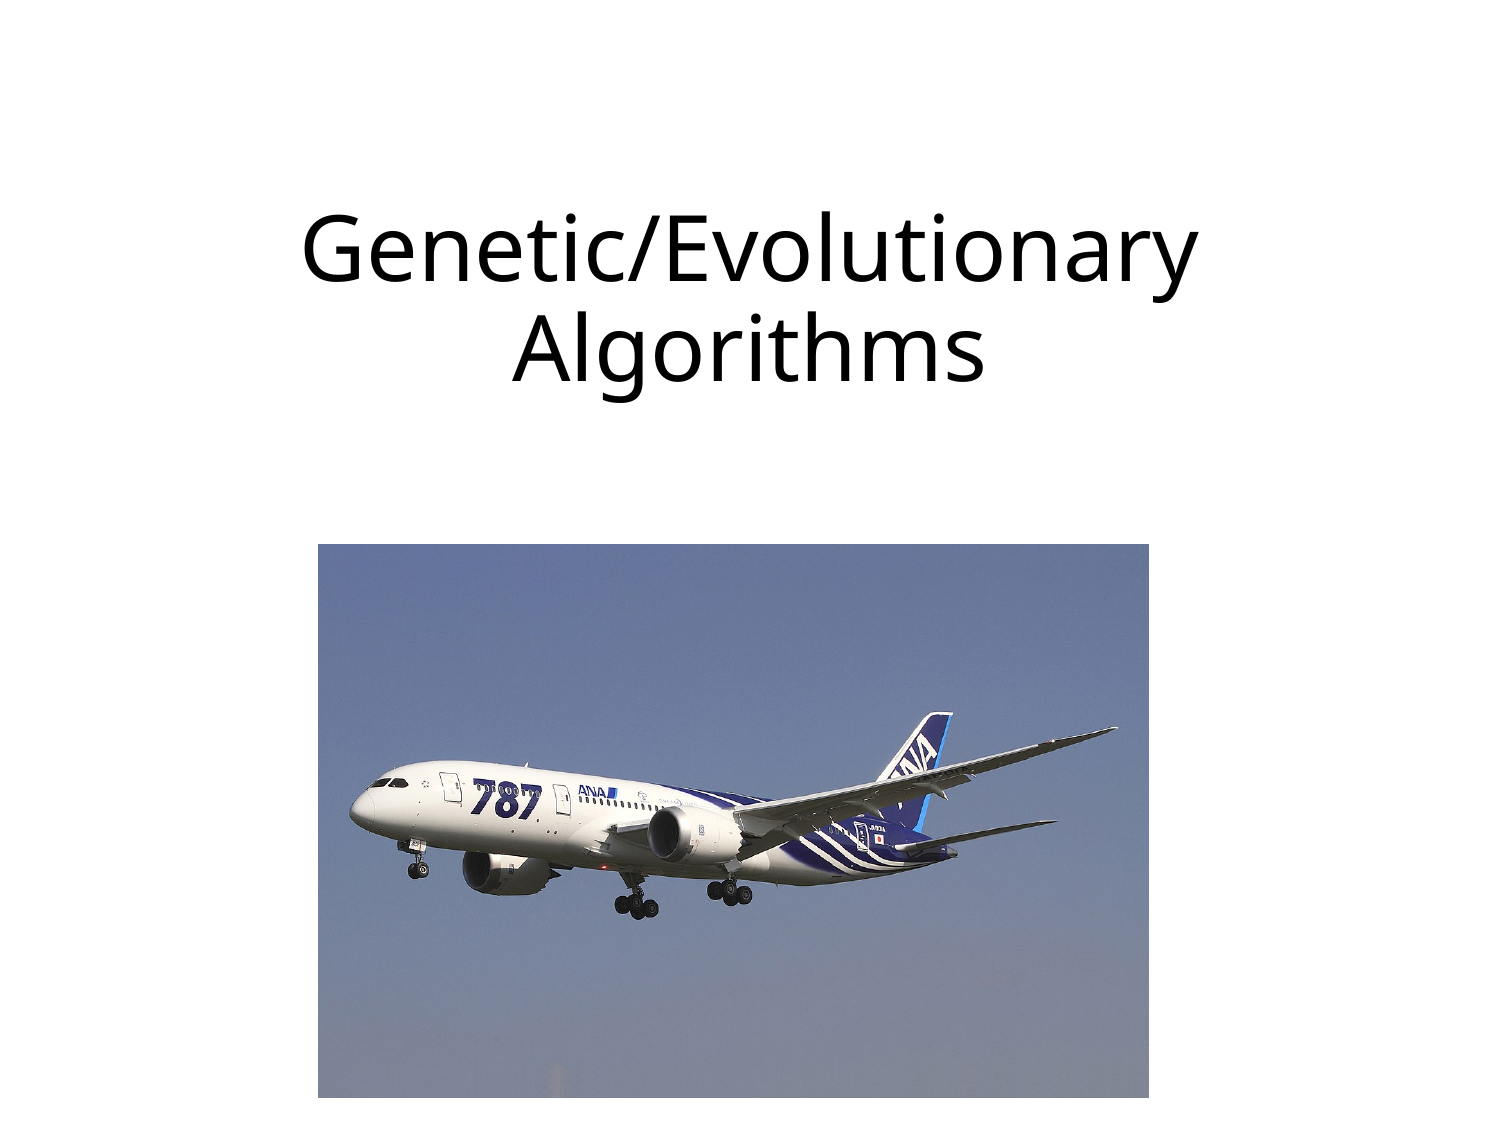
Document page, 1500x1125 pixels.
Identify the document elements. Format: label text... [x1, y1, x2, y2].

title Genetic/Evolutionary Algorithms [112, 184, 1388, 409]
picture [318, 544, 1149, 1098]
